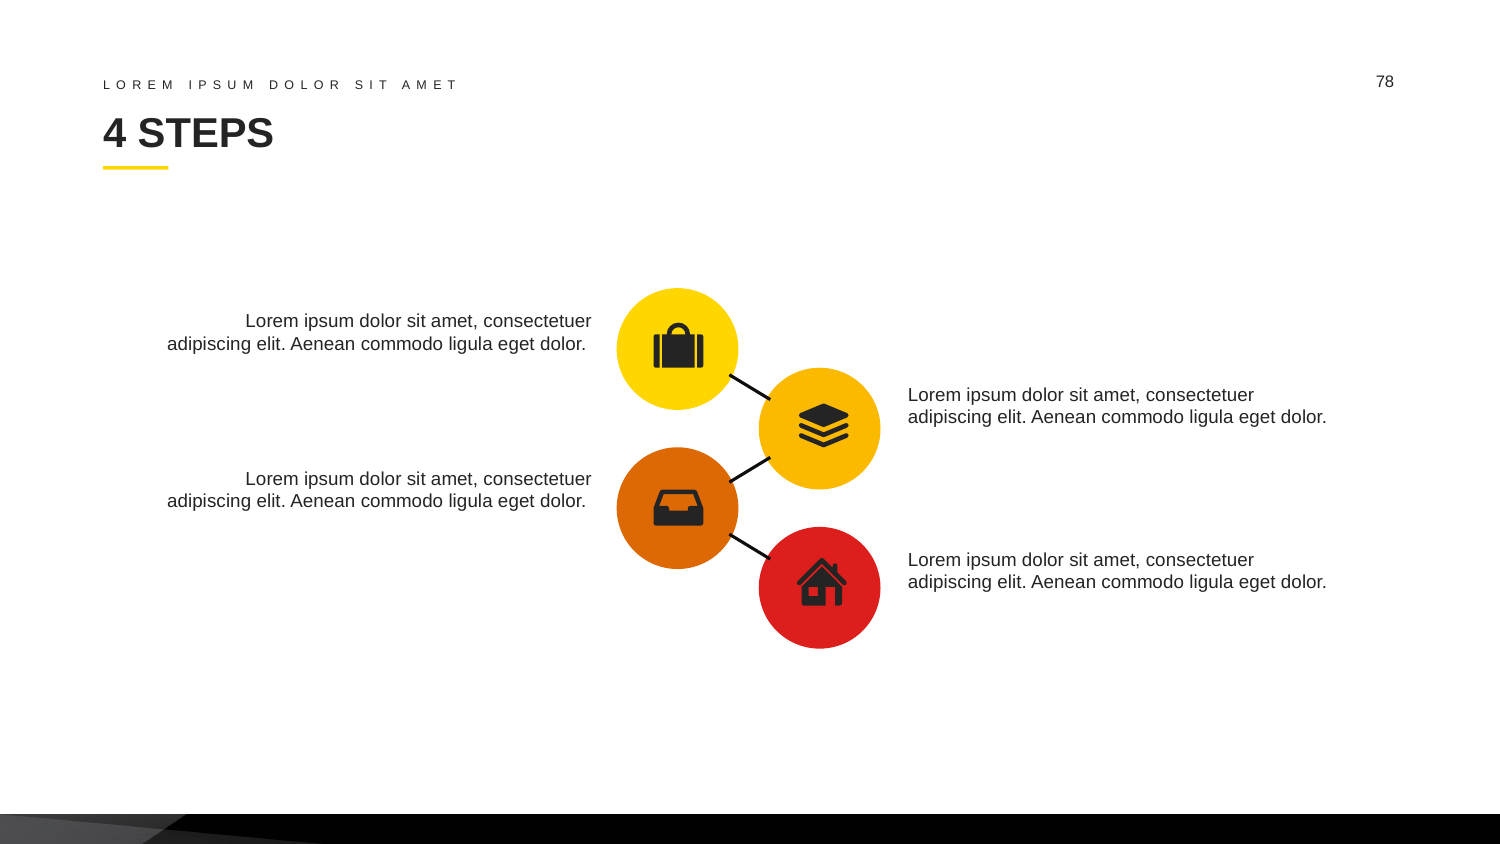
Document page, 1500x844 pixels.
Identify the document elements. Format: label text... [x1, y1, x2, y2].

picture [0, 814, 1500, 844]
text_box Lorem ipsum dolor sit amet, consectetuer adipiscing elit. Aenean commodo ligula eget dolor. [896, 541, 1354, 598]
title 4 STEPS [103, 103, 1397, 158]
text_box LOREM IPSUM DOLOR SIT AMET [103, 77, 1179, 93]
slide_number 78 [1375, 70, 1440, 96]
text_box Lorem ipsum dolor sit amet, consectetuer adipiscing elit. Aenean commodo ligula eget dolor. [145, 461, 603, 518]
text_box Lorem ipsum dolor sit amet, consectetuer adipiscing elit. Aenean commodo ligula eget dolor. [145, 303, 603, 360]
text_box Lorem ipsum dolor sit amet, consectetuer adipiscing elit. Aenean commodo ligula eget dolor. [896, 376, 1354, 433]
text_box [616, 288, 881, 649]
